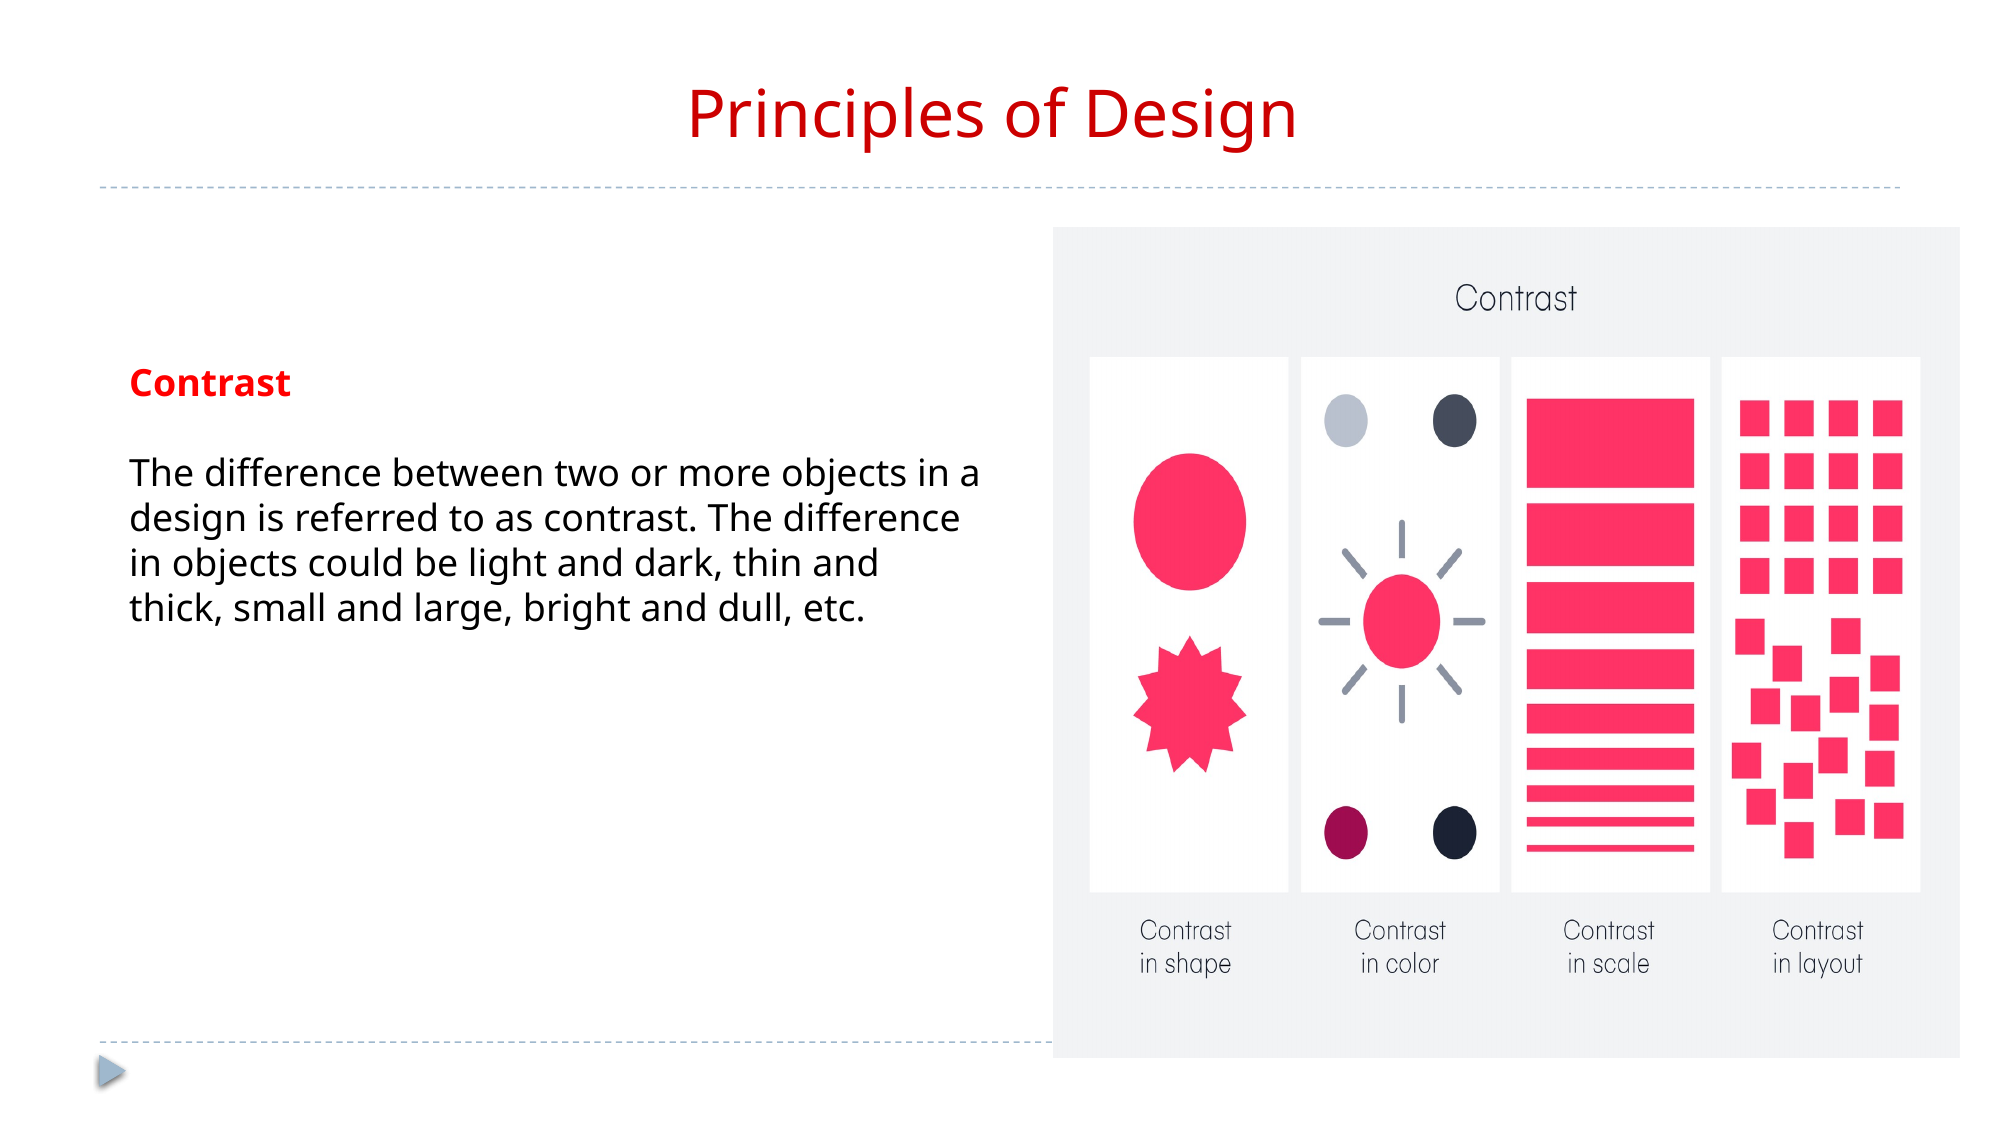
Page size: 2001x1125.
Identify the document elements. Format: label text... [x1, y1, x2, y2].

text_box Contrast The difference between two or more objects in a design is referred to as contrast. The difference in objects could be light and dark, thin and thick, small and large, bright and dull, etc. [109, 251, 1003, 984]
picture [1053, 227, 1960, 1059]
title Principles of Design [61, 50, 1925, 177]
